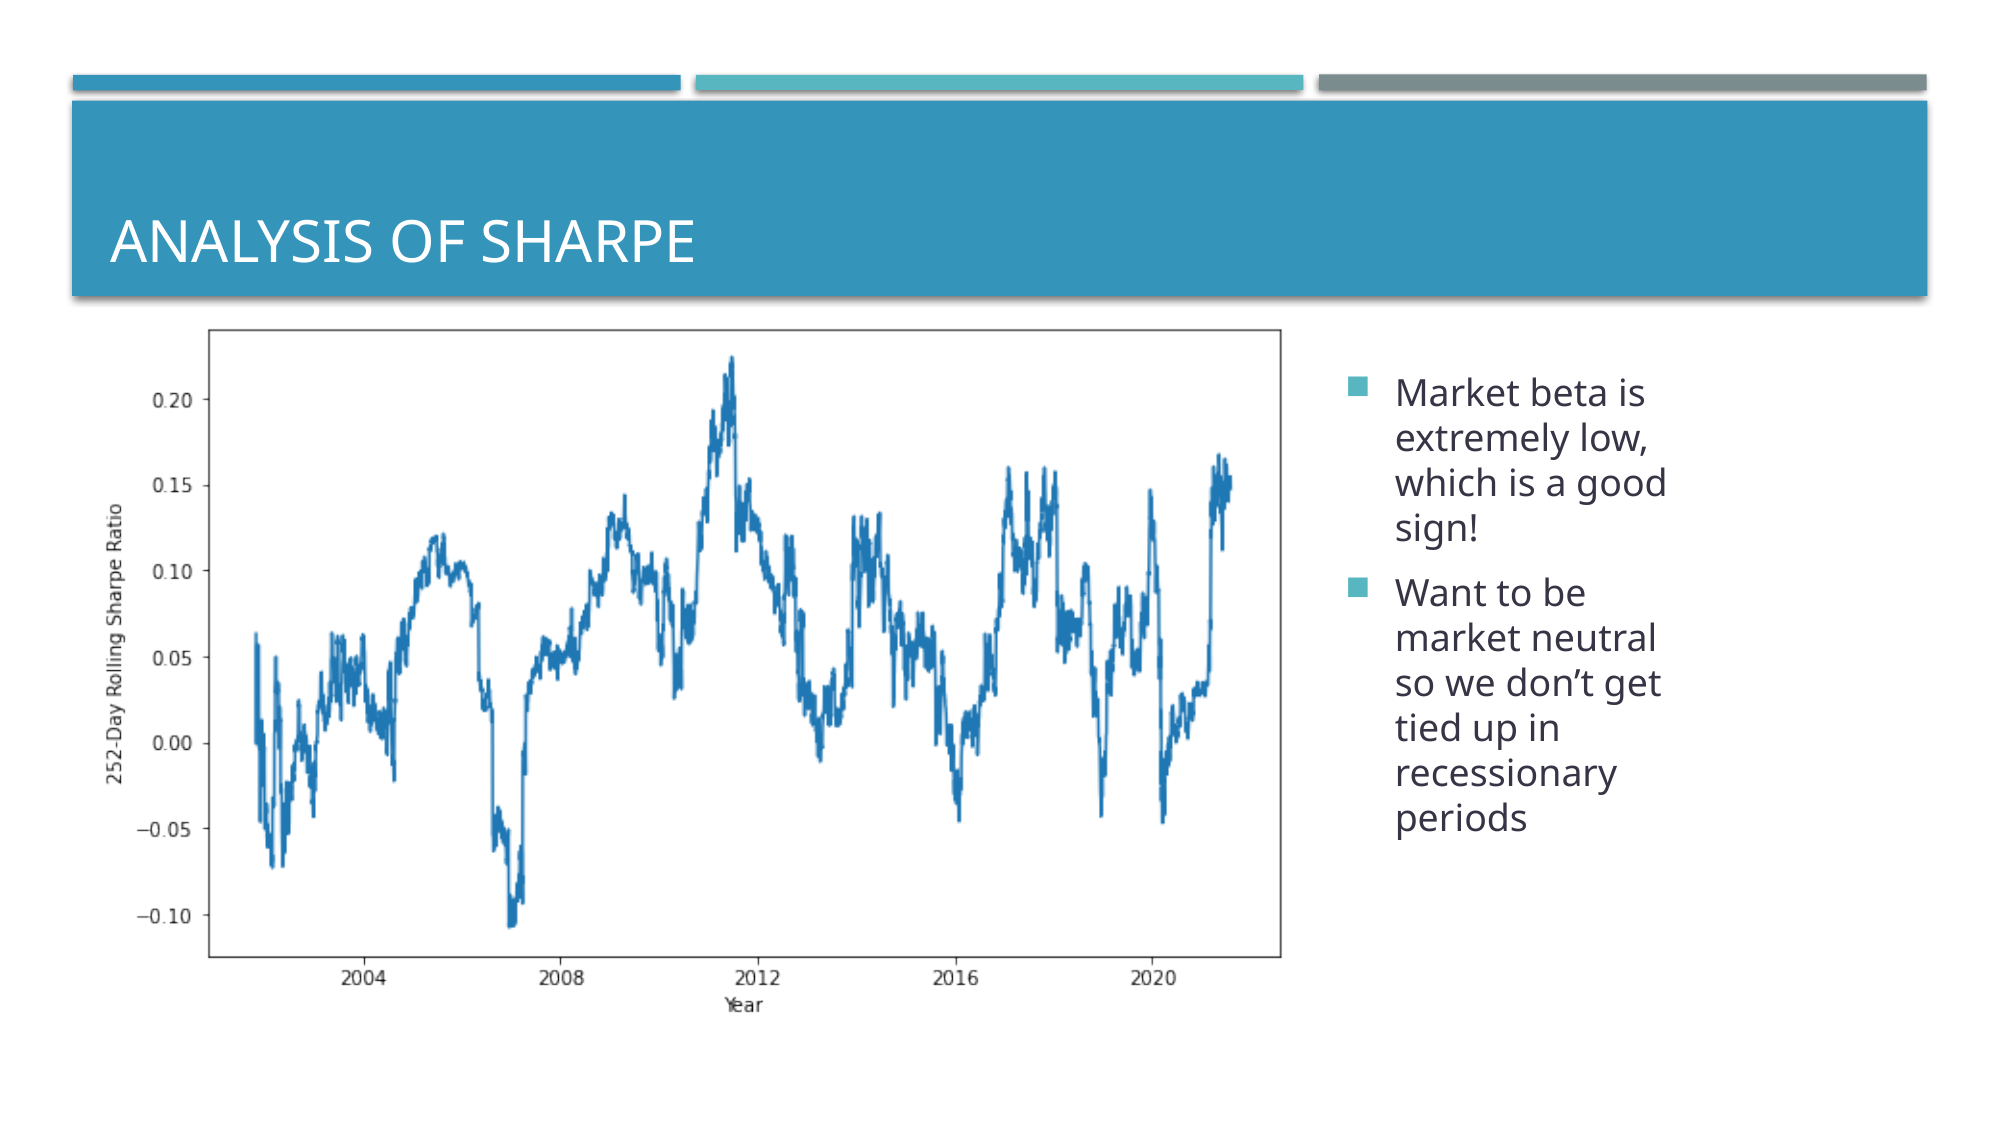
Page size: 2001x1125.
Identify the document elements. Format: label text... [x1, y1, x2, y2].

picture [94, 316, 1293, 1030]
title Analysis of sharpe [95, 115, 1905, 282]
list Market beta is extremely low, which is a good sign! Want to be market neutral so we don’t get tied up in recessionary periods [1329, 334, 1697, 939]
